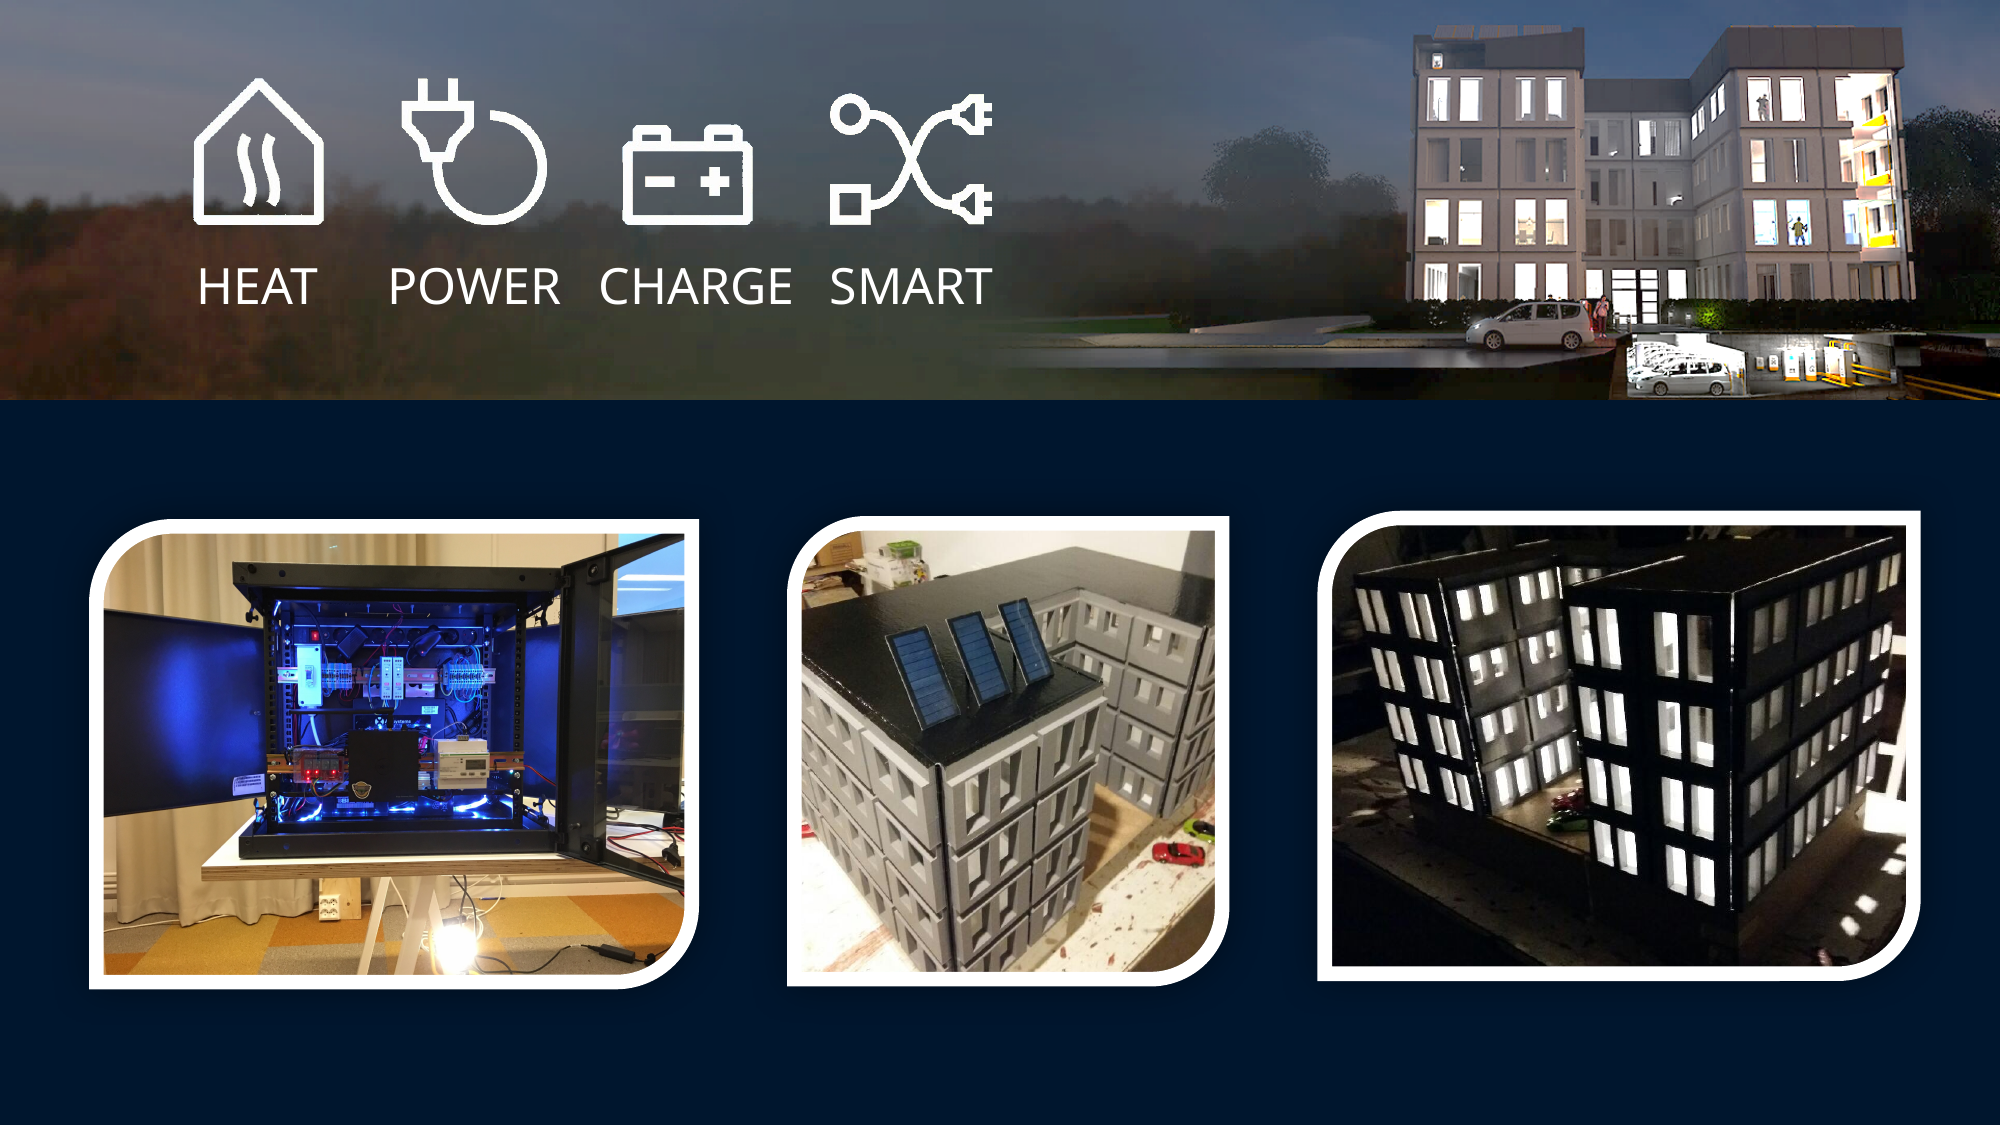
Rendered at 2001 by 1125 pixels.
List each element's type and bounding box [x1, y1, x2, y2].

picture [1324, 517, 1914, 974]
picture [0, 0, 2000, 400]
picture [794, 523, 1223, 980]
picture [96, 526, 692, 983]
text_box [168, 78, 1023, 341]
